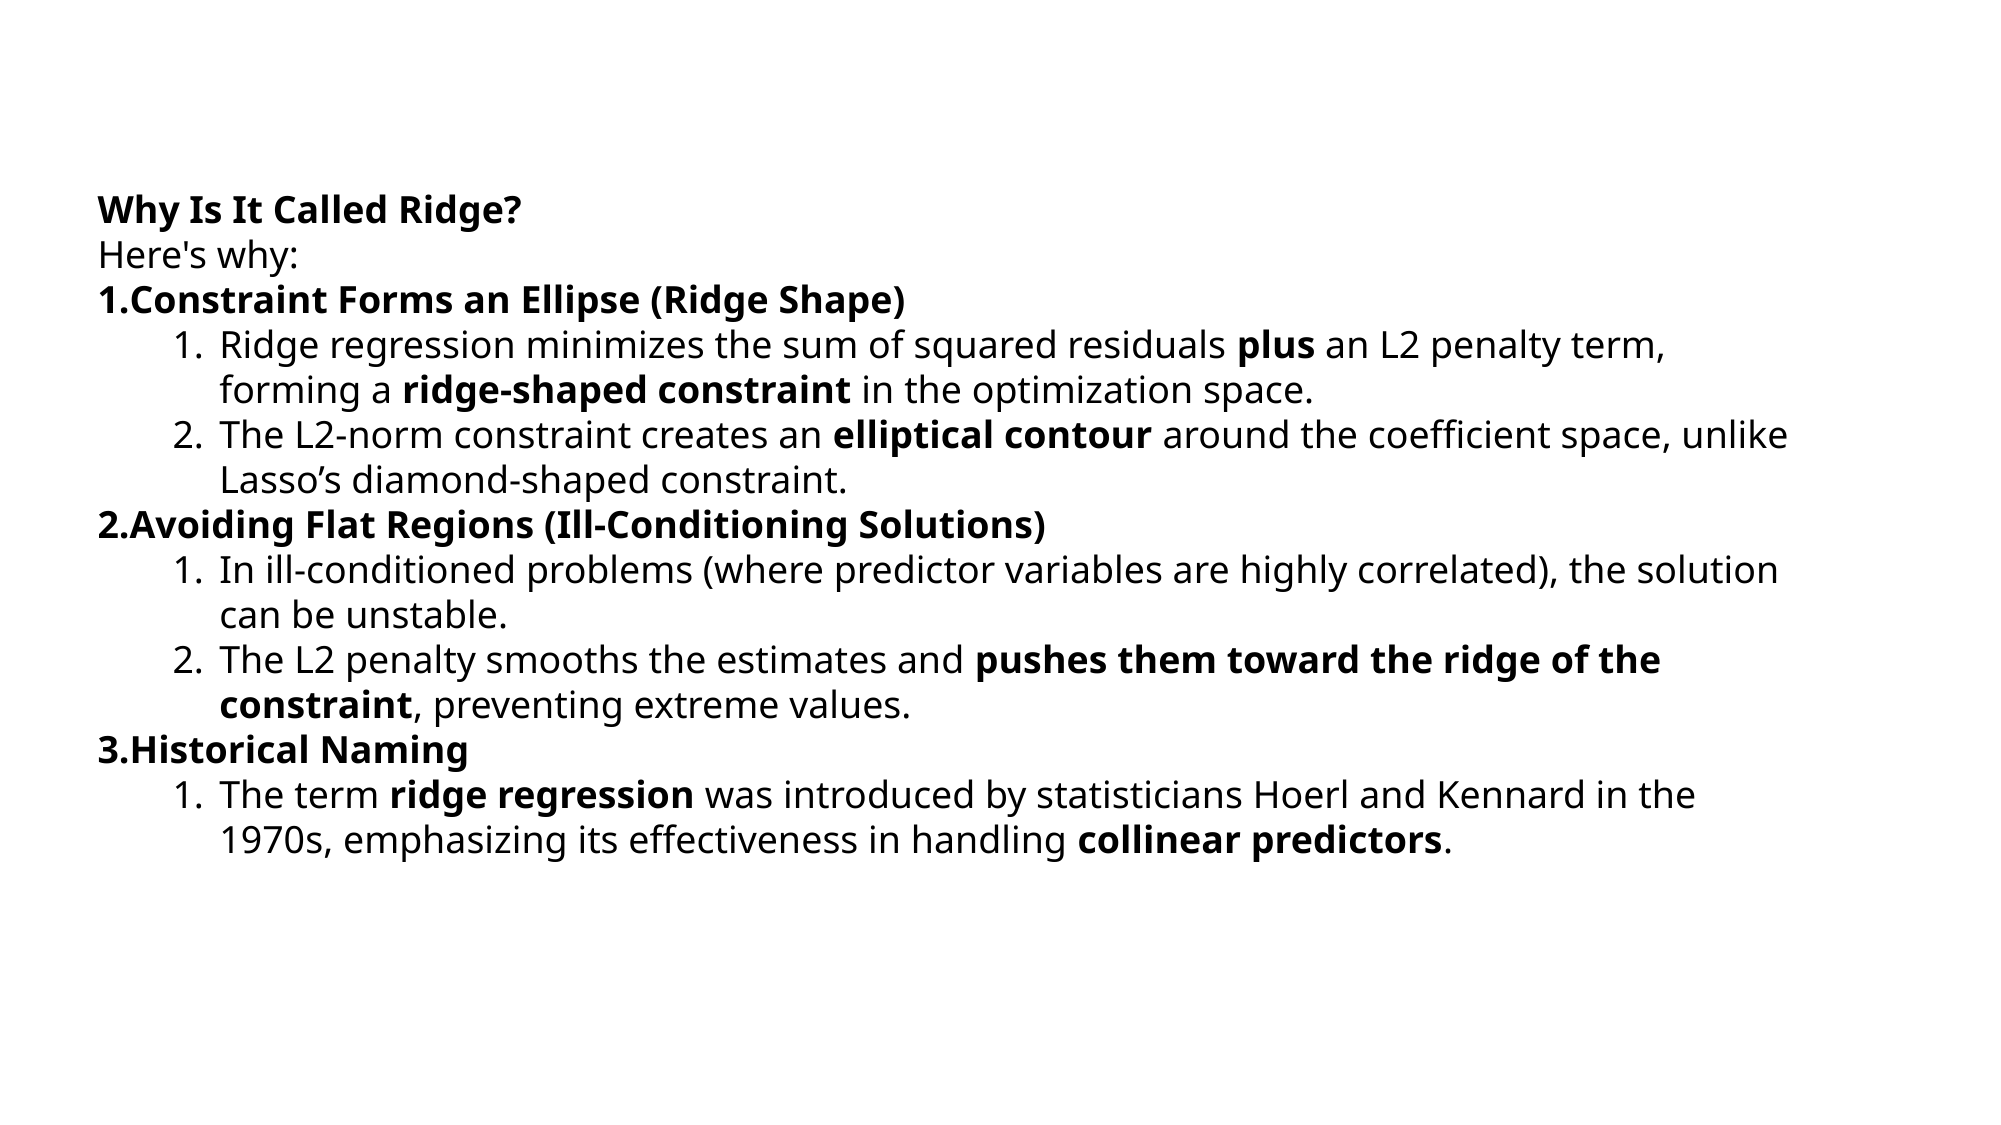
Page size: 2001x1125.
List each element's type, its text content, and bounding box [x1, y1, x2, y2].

text_box Why Is It Called Ridge? Here's why: Constraint Forms an Ellipse (Ridge Shape) Ridge regression minimizes the sum of squared residuals plus an L2 penalty term, forming a ridge-shaped constraint in the optimization space. The L2-norm constraint creates an elliptical contour around the coefficient space, unlike Lasso’s diamond-shaped constraint. Avoiding Flat Regions (Ill-Conditioning Solutions) In ill-conditioned problems (where predictor variables are highly correlated), the solution can be unstable. The L2 penalty smooths the estimates and pushes them toward the ridge of the constraint, preventing extreme values. Historical Naming The term ridge regression was introduced by statisticians Hoerl and Kennard in the 1970s, emphasizing its effectiveness in handling collinear predictors. [82, 179, 1833, 869]
